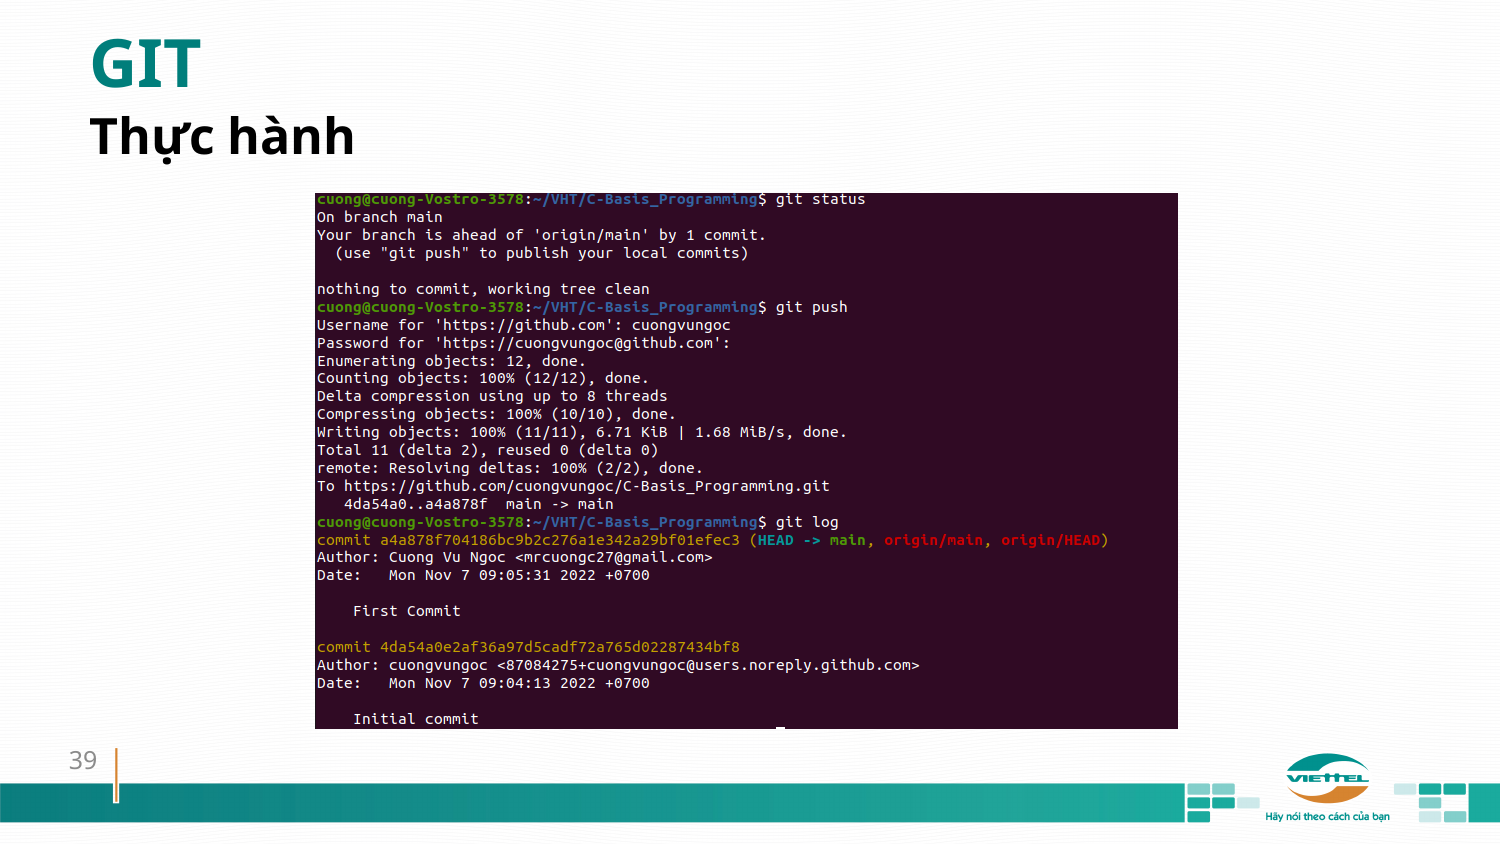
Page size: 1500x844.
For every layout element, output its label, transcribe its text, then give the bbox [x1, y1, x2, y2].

picture [0, 0, 1500, 844]
text_box GIT [74, 13, 1102, 96]
text_box Thực hành [74, 96, 1258, 172]
slide_number 39 [37, 739, 113, 785]
